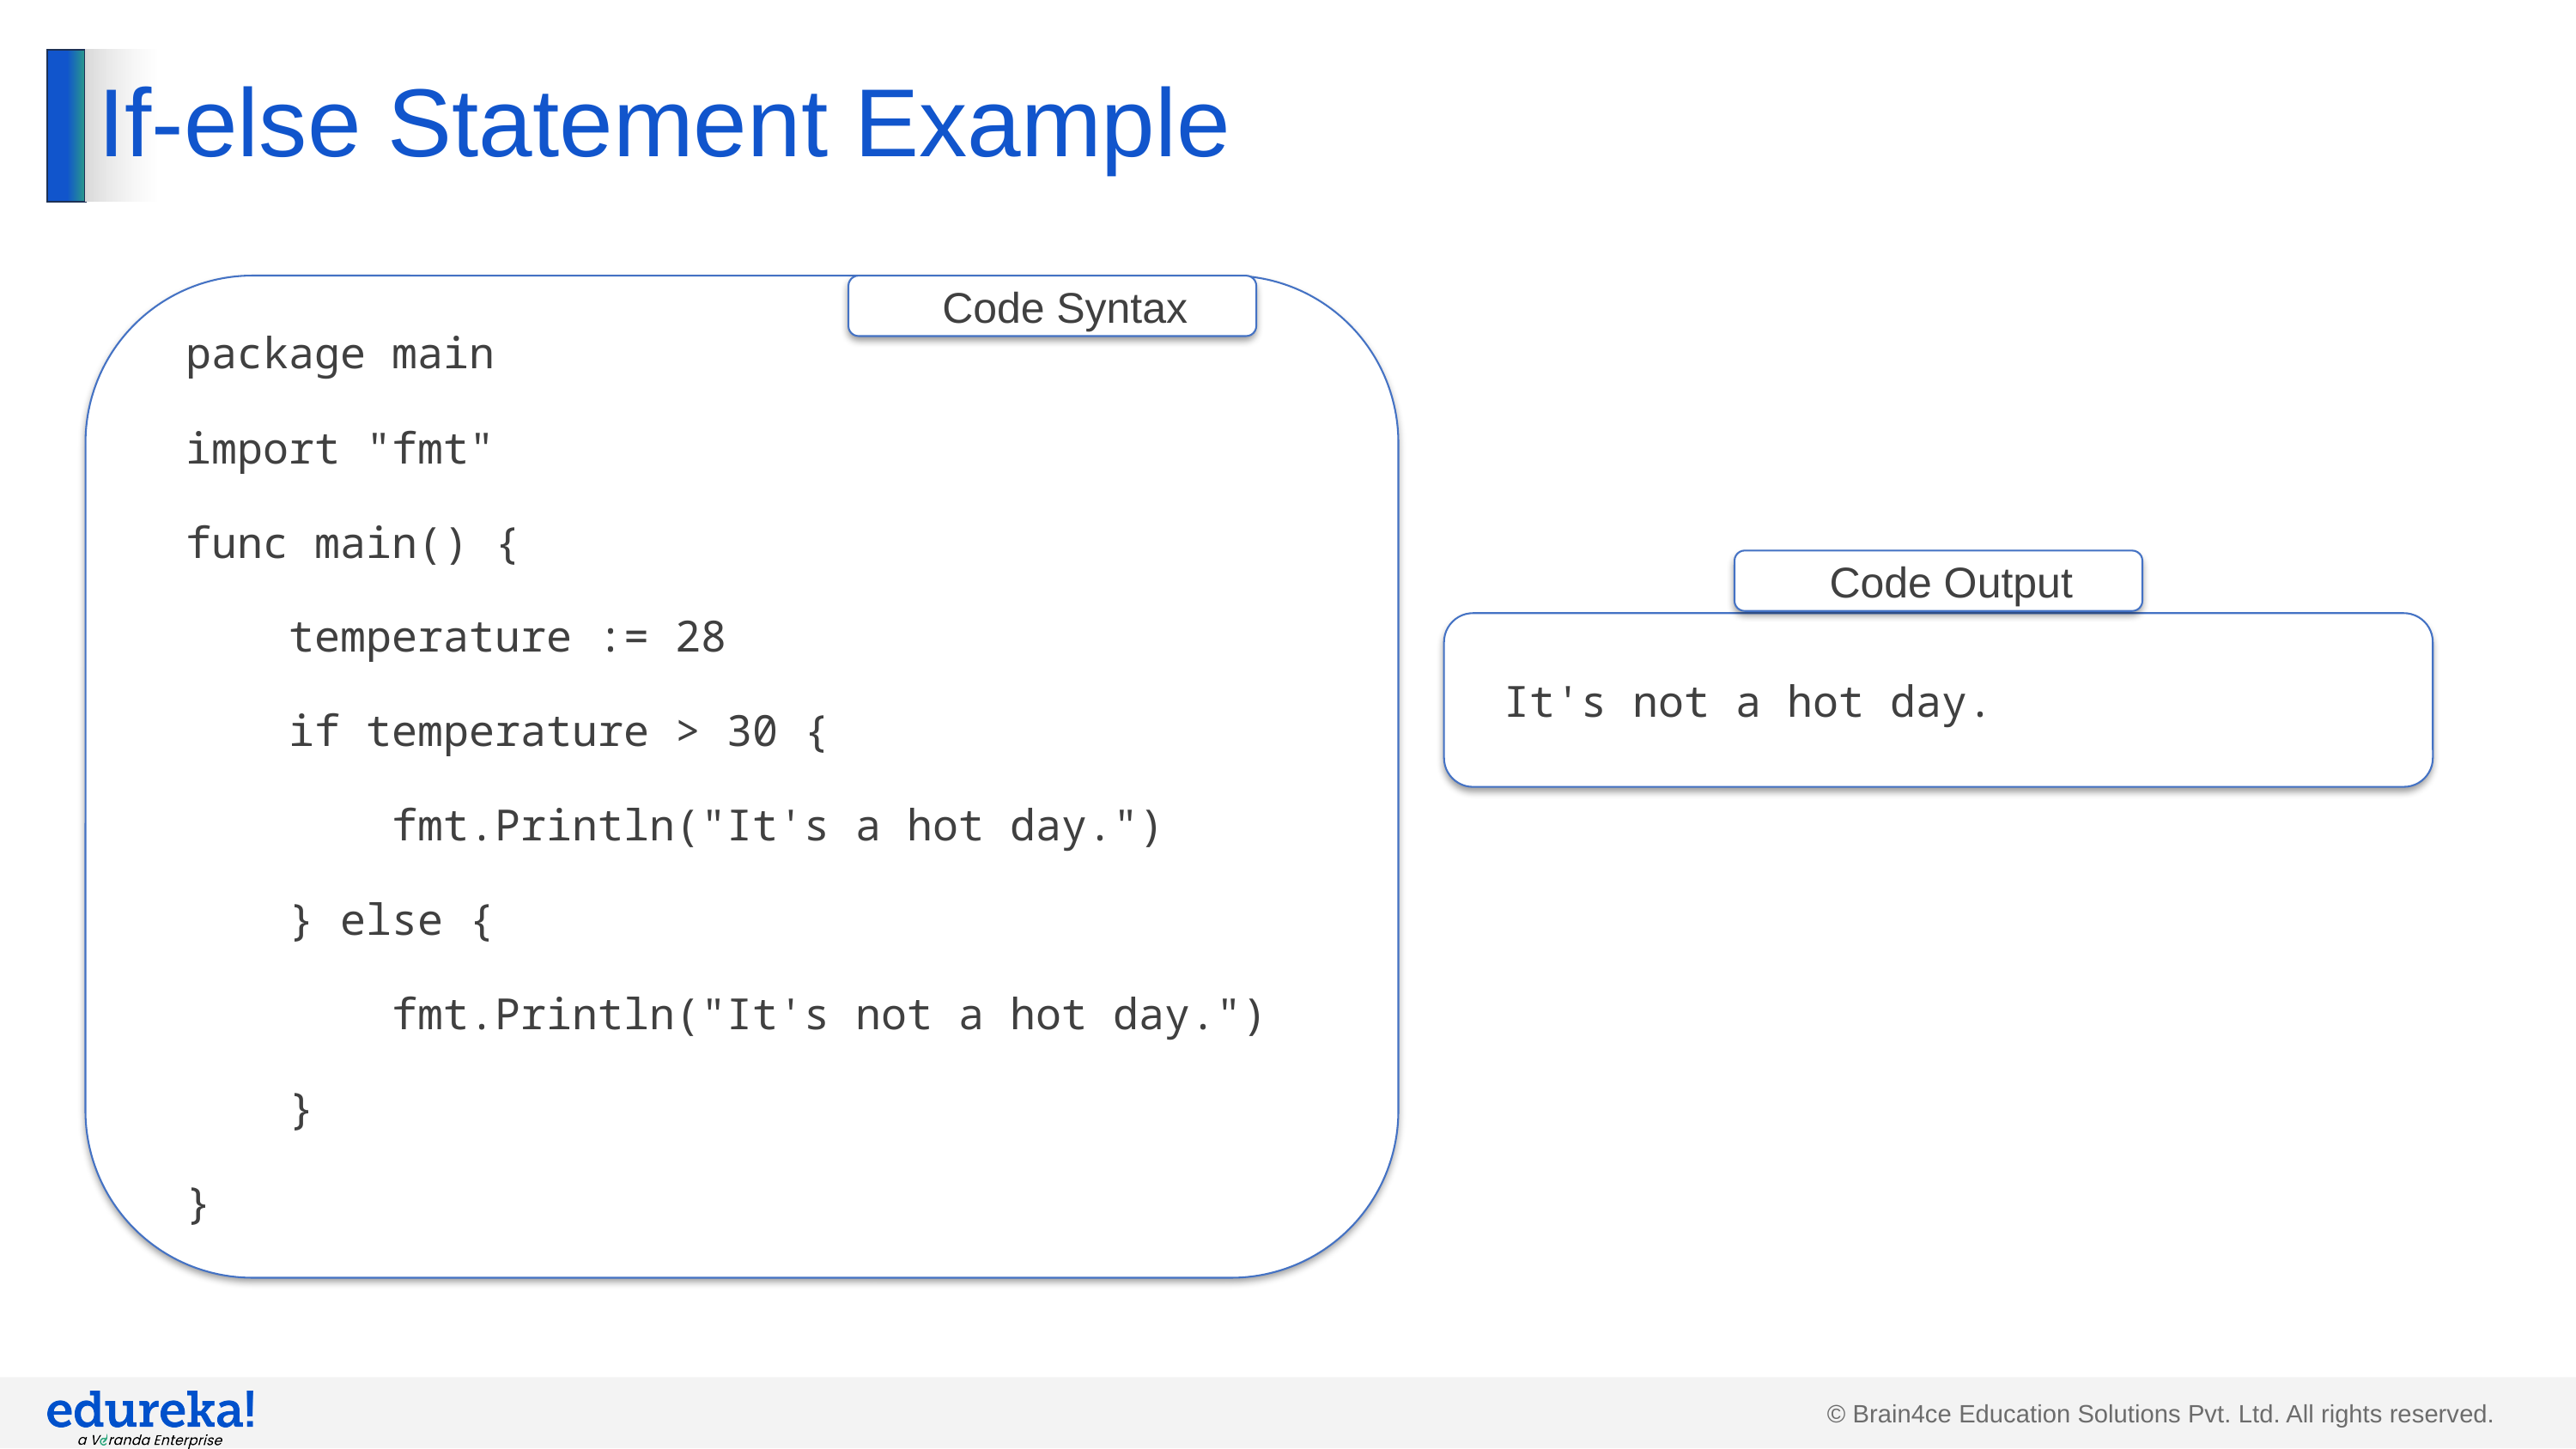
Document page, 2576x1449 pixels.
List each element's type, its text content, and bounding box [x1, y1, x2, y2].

text_box Code Syntax [848, 276, 1257, 336]
text_box Code Output [1734, 550, 2143, 611]
title If-else Statement Example [85, 49, 2491, 202]
text_box package main import "fmt" func main() { temperature := 28 if temperature > 30 { fmt.Println("It's a hot day.") } else { fmt.Println("It's not a hot day.") } } [85, 276, 1399, 1278]
text_box It's not a hot day. [1443, 613, 2433, 787]
picture [47, 1391, 253, 1449]
